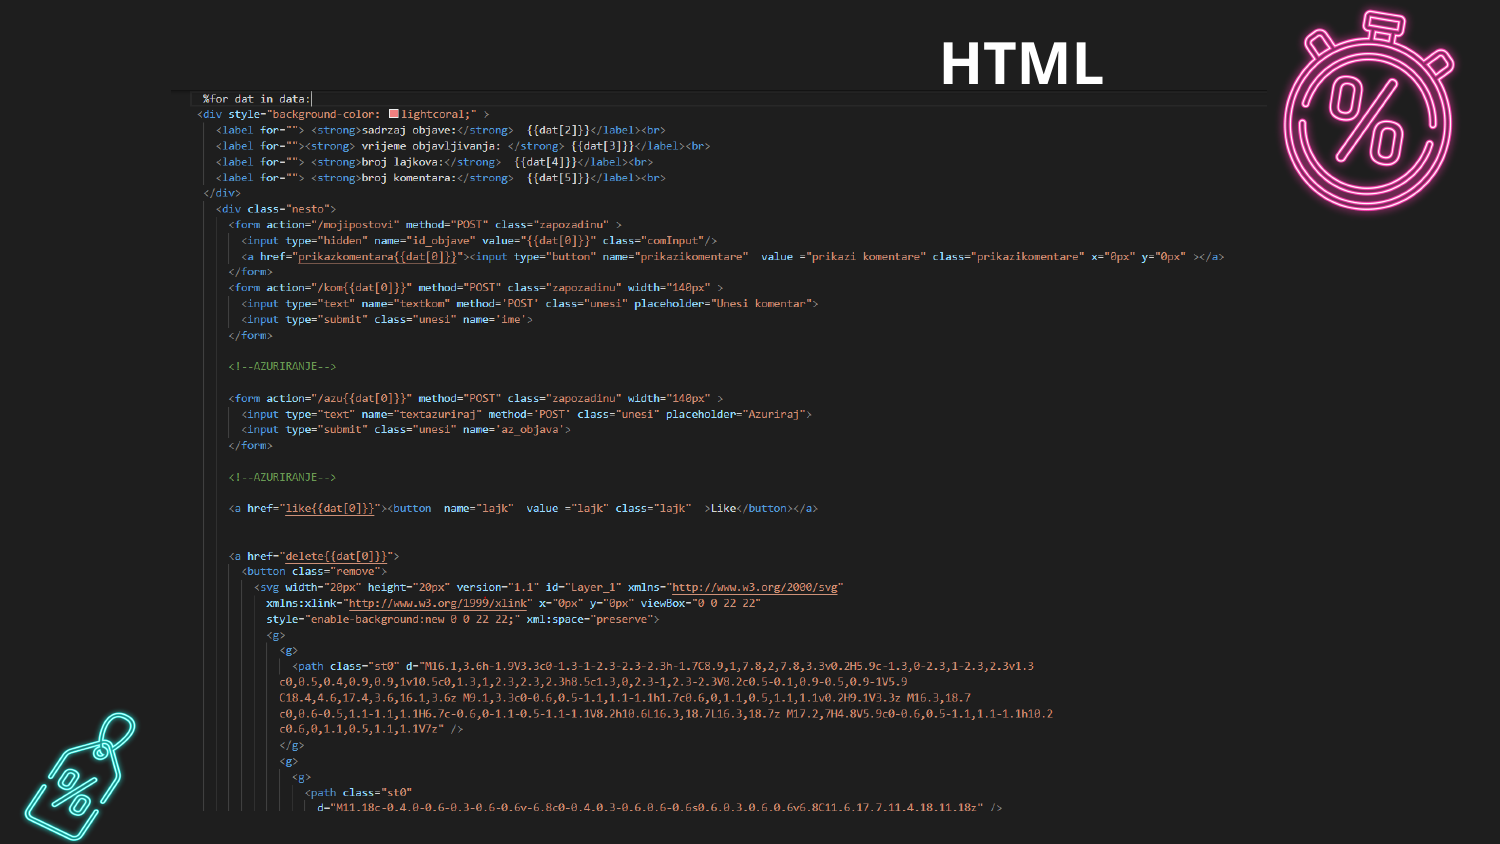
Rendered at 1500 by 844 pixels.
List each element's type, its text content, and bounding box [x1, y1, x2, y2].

picture [171, 0, 1484, 811]
title HTML [864, 16, 1120, 85]
picture [0, 699, 171, 844]
